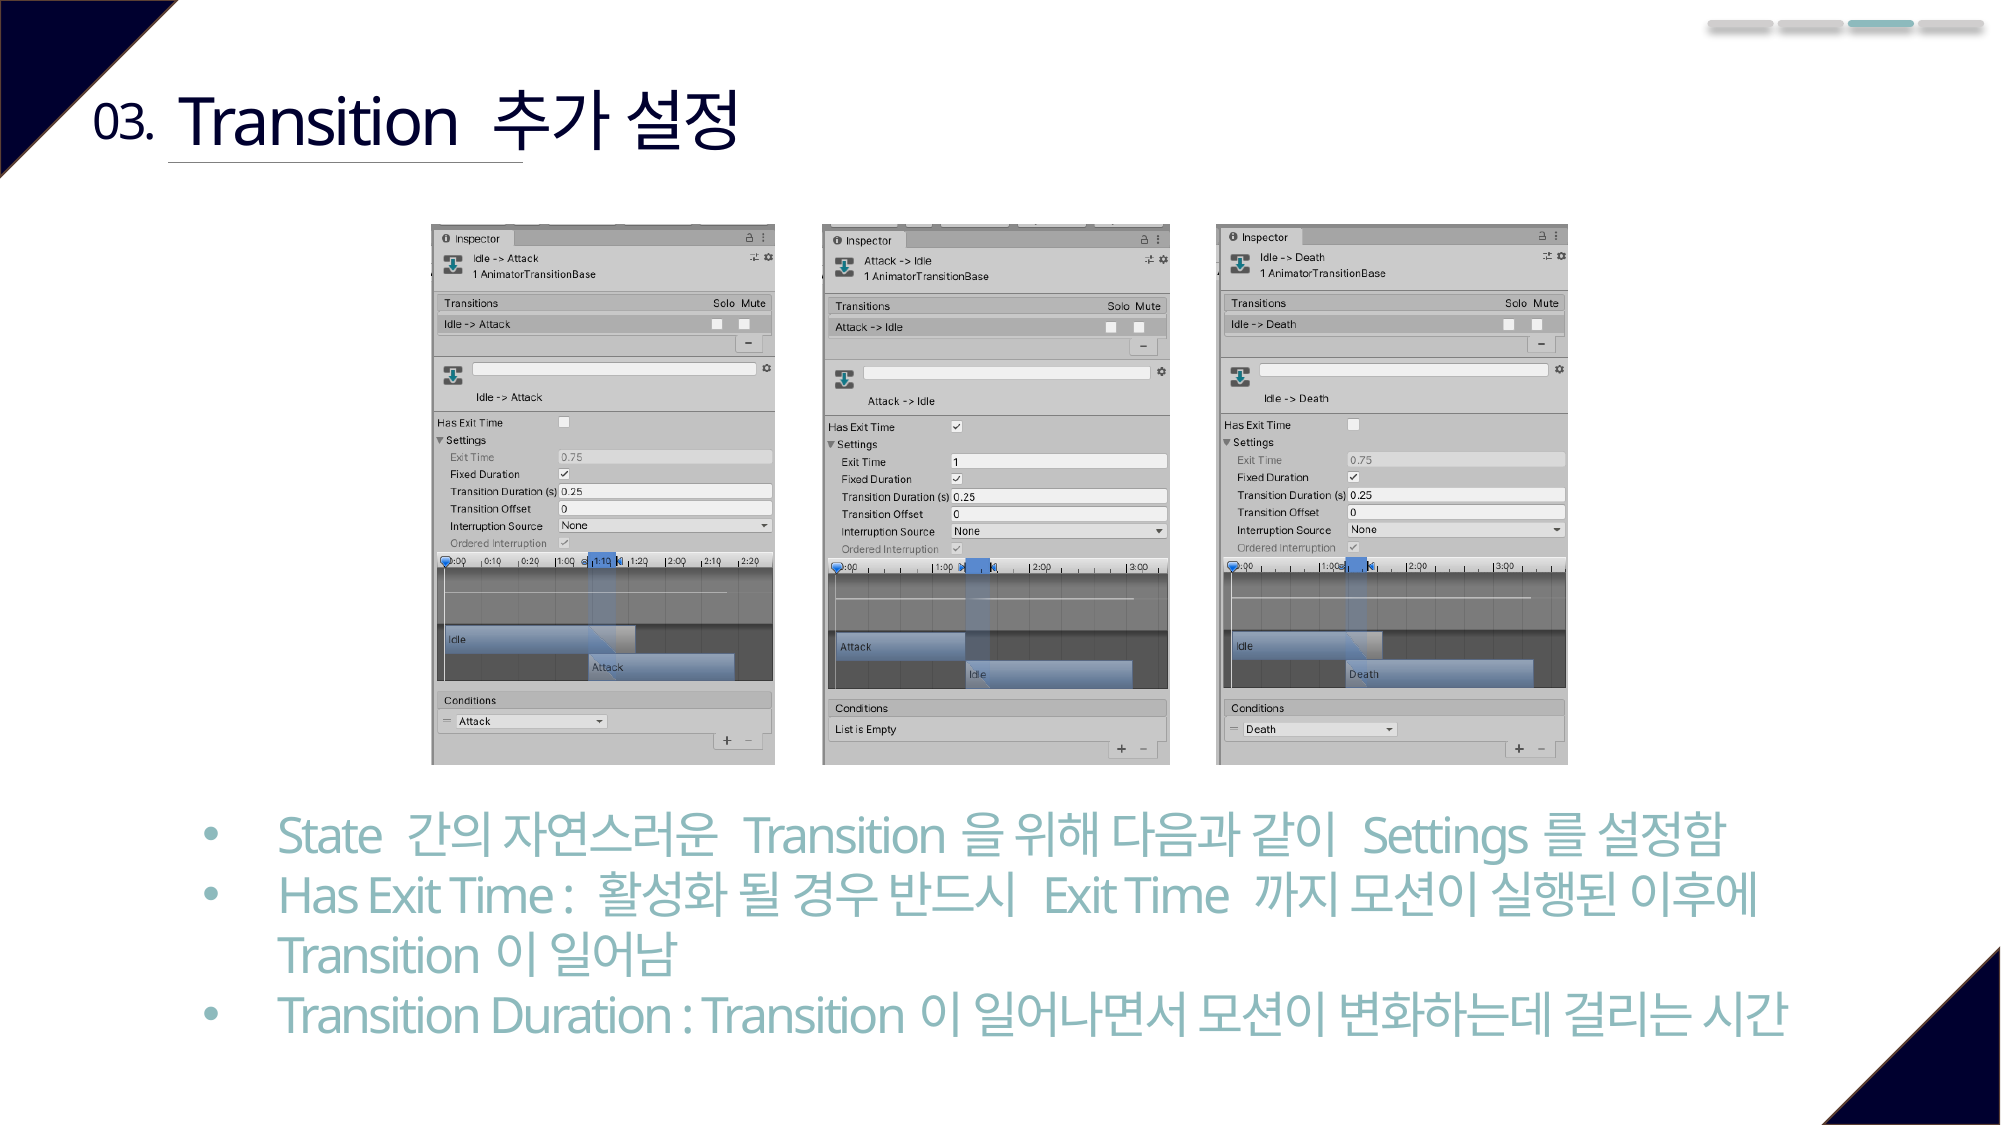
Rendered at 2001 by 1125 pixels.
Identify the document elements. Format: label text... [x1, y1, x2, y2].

text_box State 간의 자연스러운 Transition을 위해 다음과 같이 Settings를 설정함 Has Exit Time : 활성화 될 경우 반드시 Exit Time 까지 모션이 실행된 이후에 Transition이 일어남 Transition Duration : Transition이 일어나면서 모션이 변화하는데 걸리는 시간 [187, 795, 1813, 1051]
text_box 03. [78, 81, 172, 157]
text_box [431, 224, 1569, 766]
text_box Transition 추가 설정 [164, 71, 759, 167]
